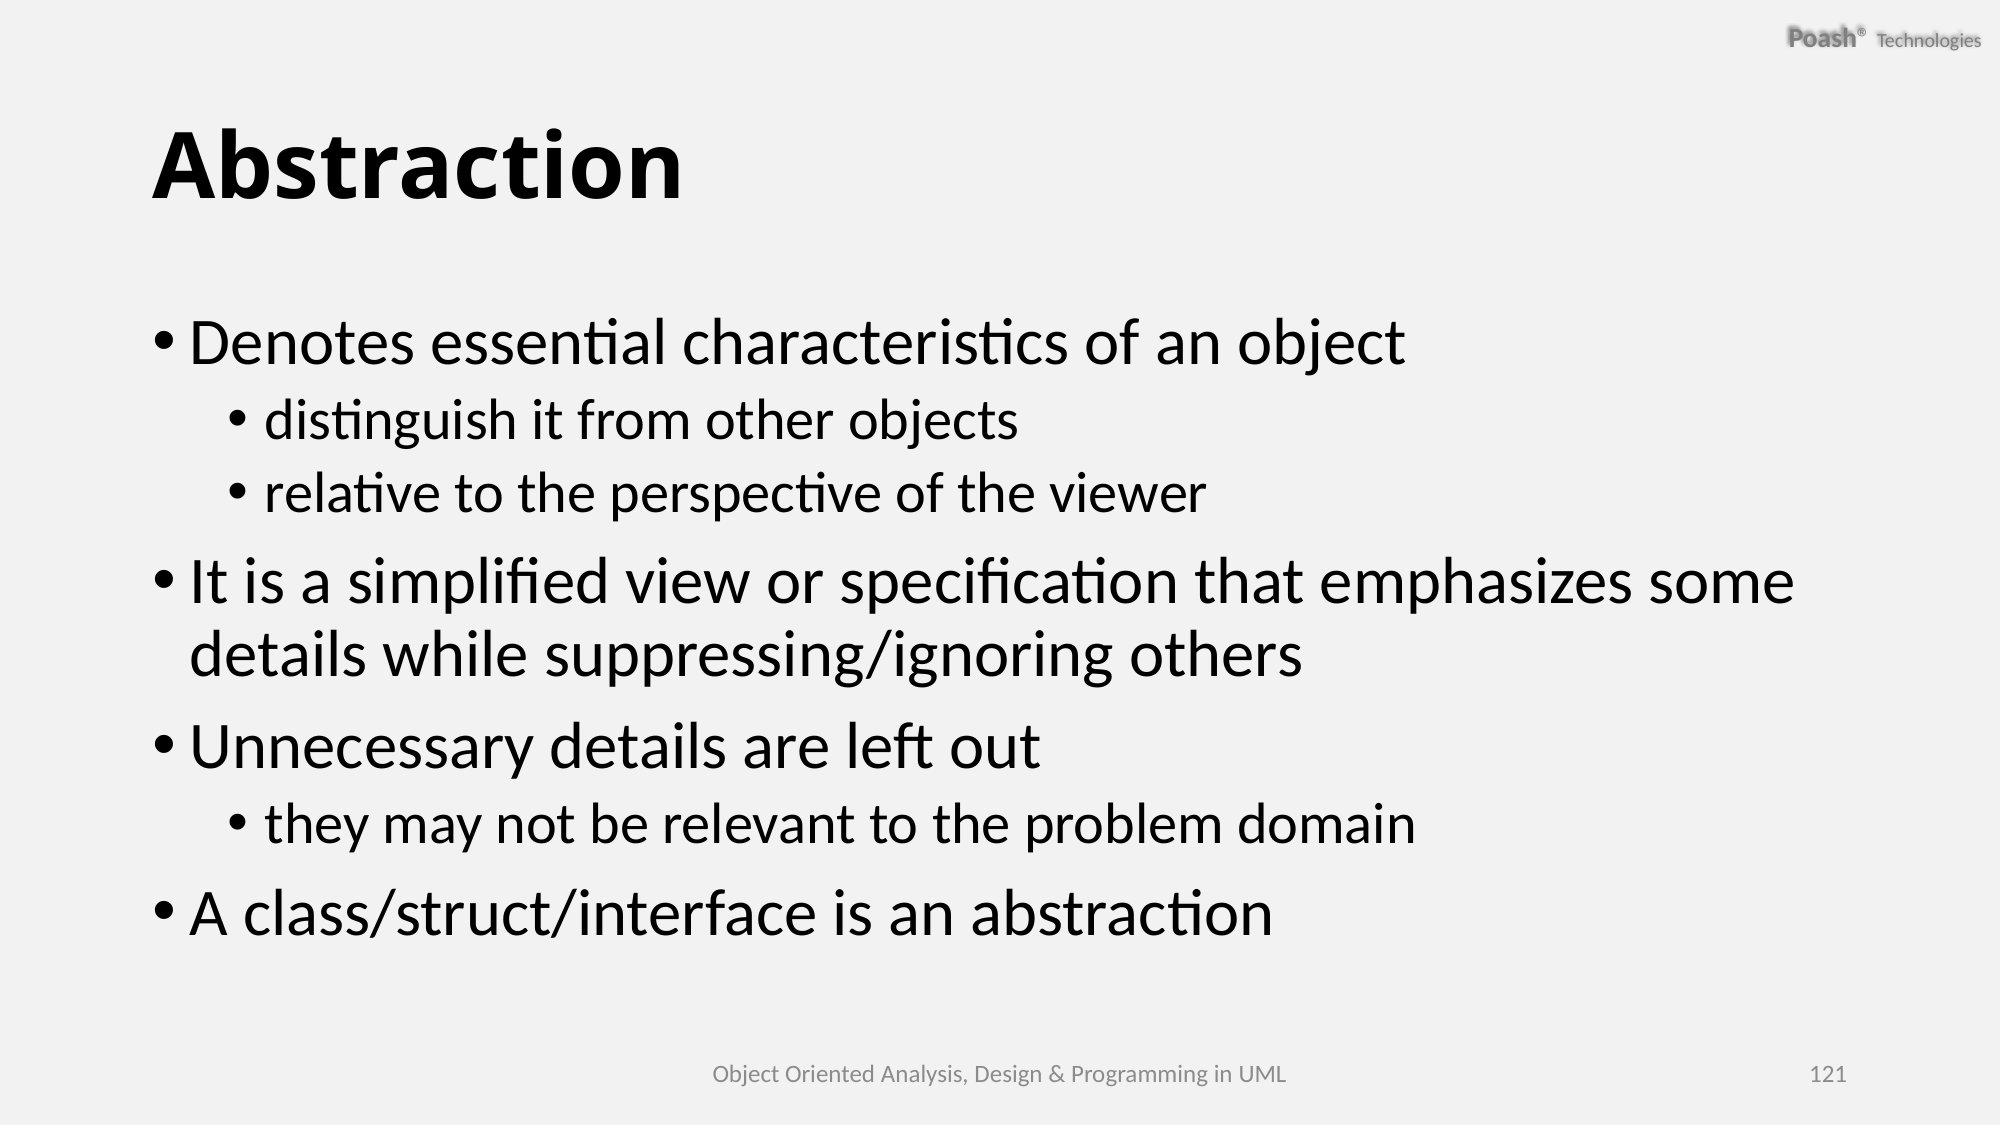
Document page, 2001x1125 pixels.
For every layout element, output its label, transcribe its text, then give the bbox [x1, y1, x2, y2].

list Denotes essential characteristics of an object distinguish it from other objects relative to the perspective of the viewer It is a simplified view or specification that emphasizes some details while suppressing/ignoring others Unnecessary details are left out they may not be relevant to the problem domain A class/struct/interface is an abstraction [137, 299, 1863, 1014]
slide_number 121 [1412, 1042, 1863, 1103]
footer Object Oriented Analysis, Design & Programming in UML [662, 1042, 1338, 1103]
title Abstraction [137, 59, 1863, 278]
